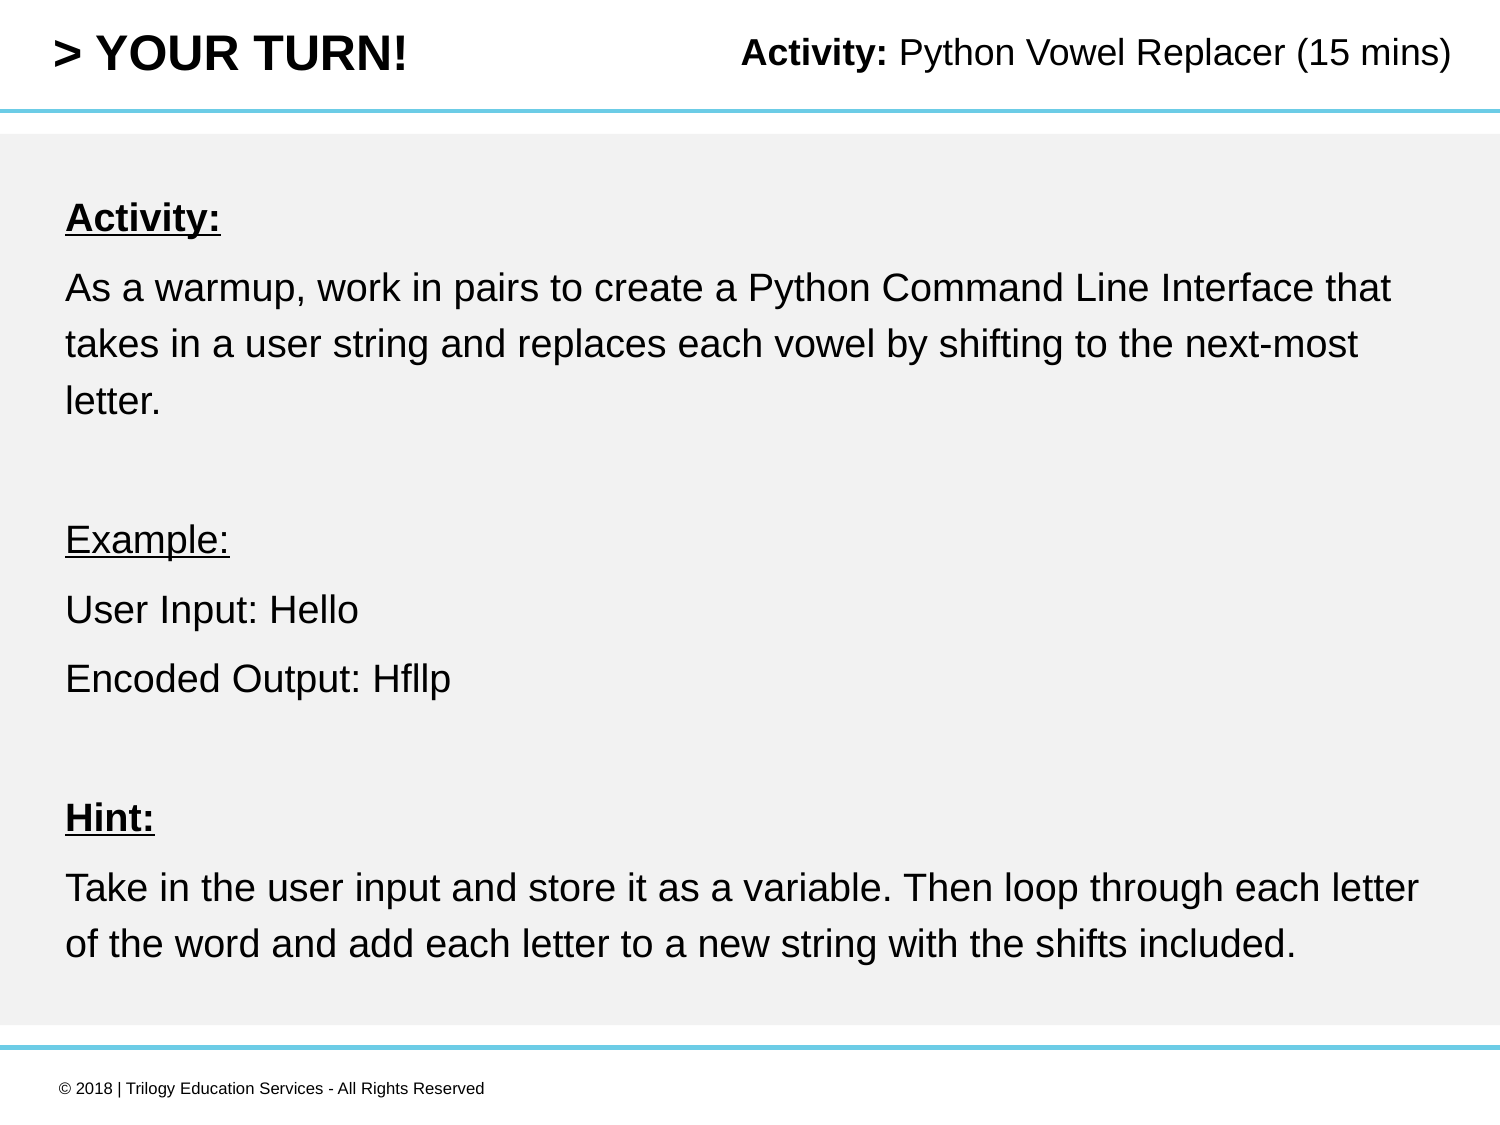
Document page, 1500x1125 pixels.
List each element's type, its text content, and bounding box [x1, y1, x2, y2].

list Activity: Python Vowel Replacer (15 mins) [437, 13, 1468, 81]
list Activity: As a warmup, work in pairs to create a Python Command Line Interface that takes in a user string and replaces each vowel by shifting to the next-most letter. Example: User Input: Hello Encoded Output: Hfllp Hint: Take in the user input and store it as a variable. Then loop through each letter of the word and add each letter to a new string with the shifts included. [50, 174, 1464, 988]
